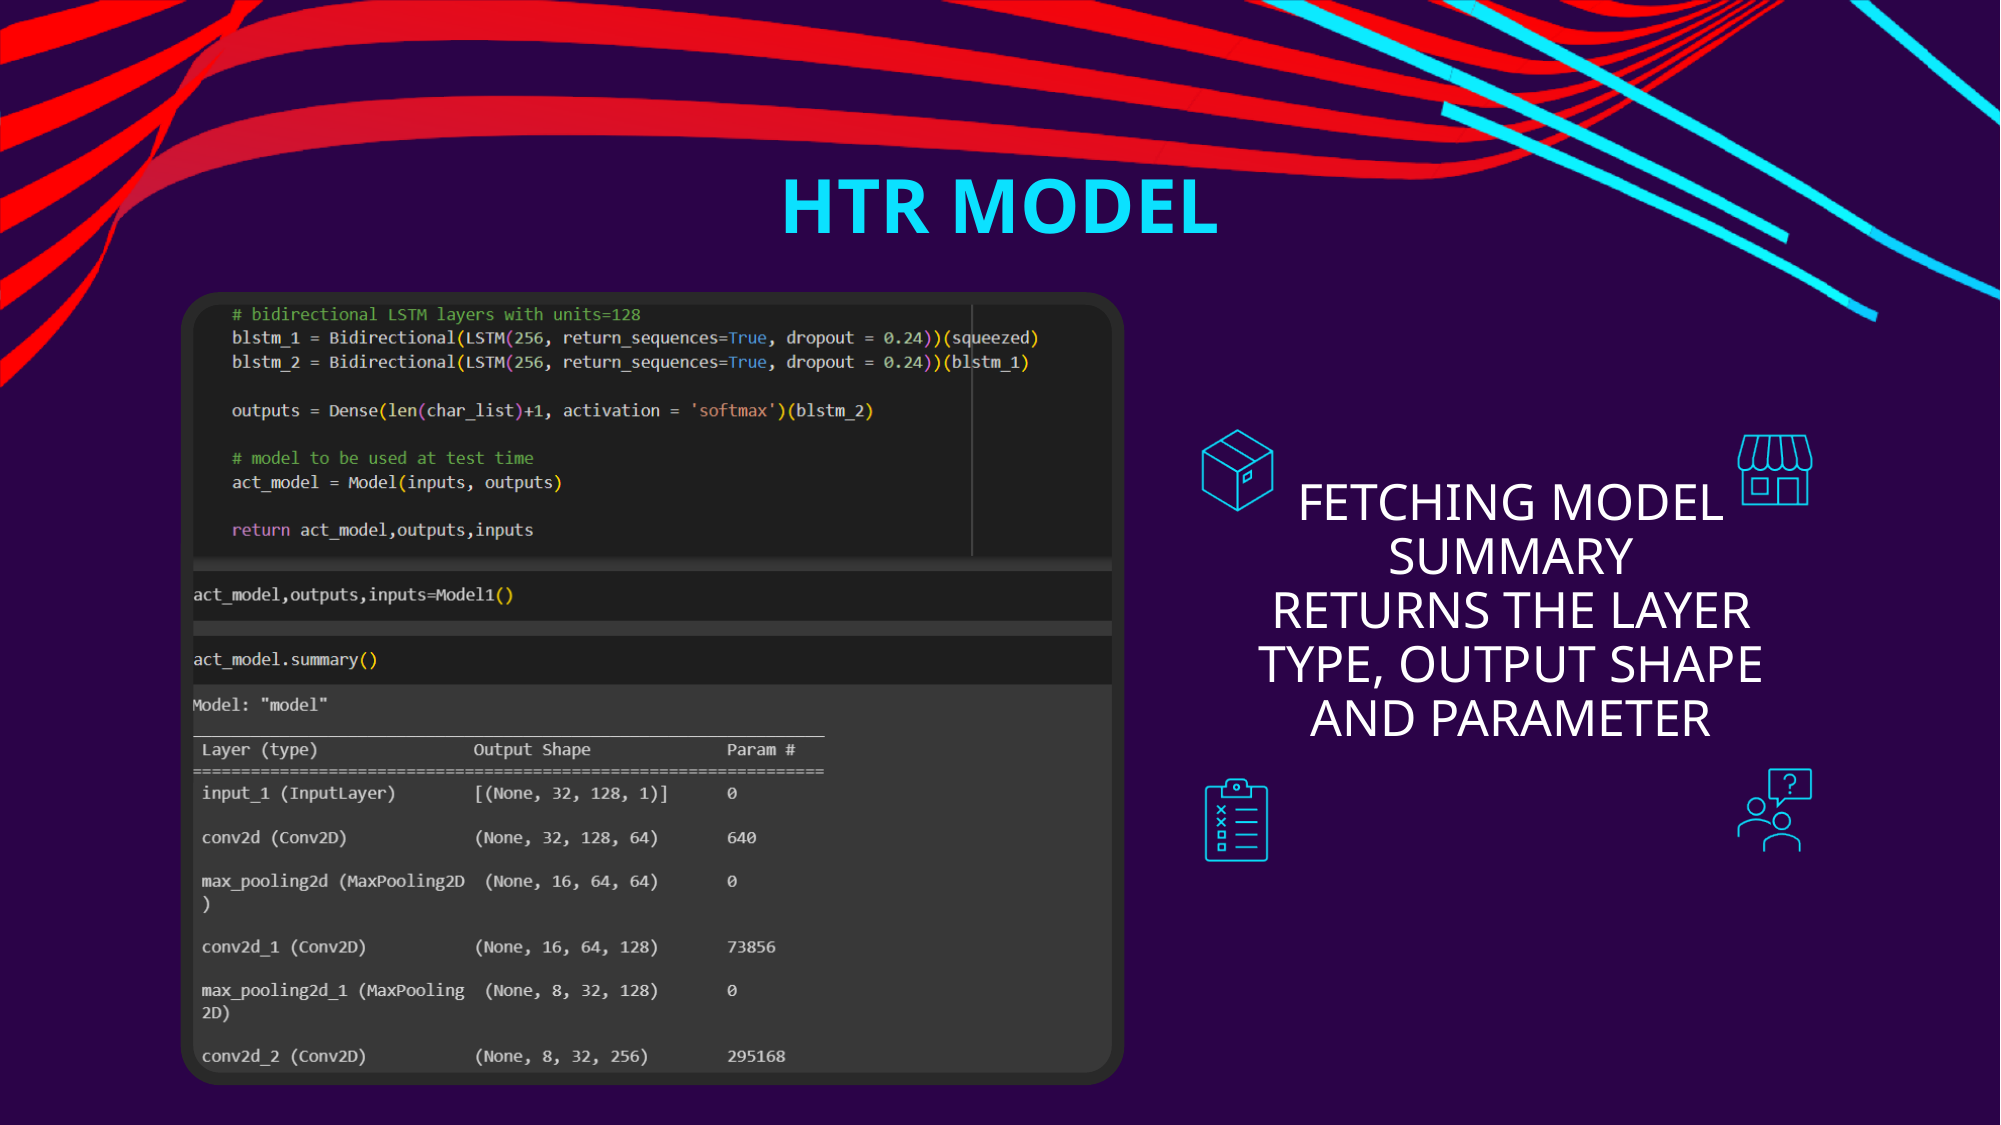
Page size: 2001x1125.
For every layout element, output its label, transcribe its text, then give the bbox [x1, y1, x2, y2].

text_box [1236, 426, 1951, 860]
text_box FETCHING MODEL SUMMARY RETURNS THE LAYER TYPE, OUTPUT SHAPE AND PARAMETER [1187, 490, 1836, 755]
picture [1873, 230, 1885, 237]
title HTR MODEL [551, 144, 1449, 258]
picture [0, 0, 2000, 1125]
